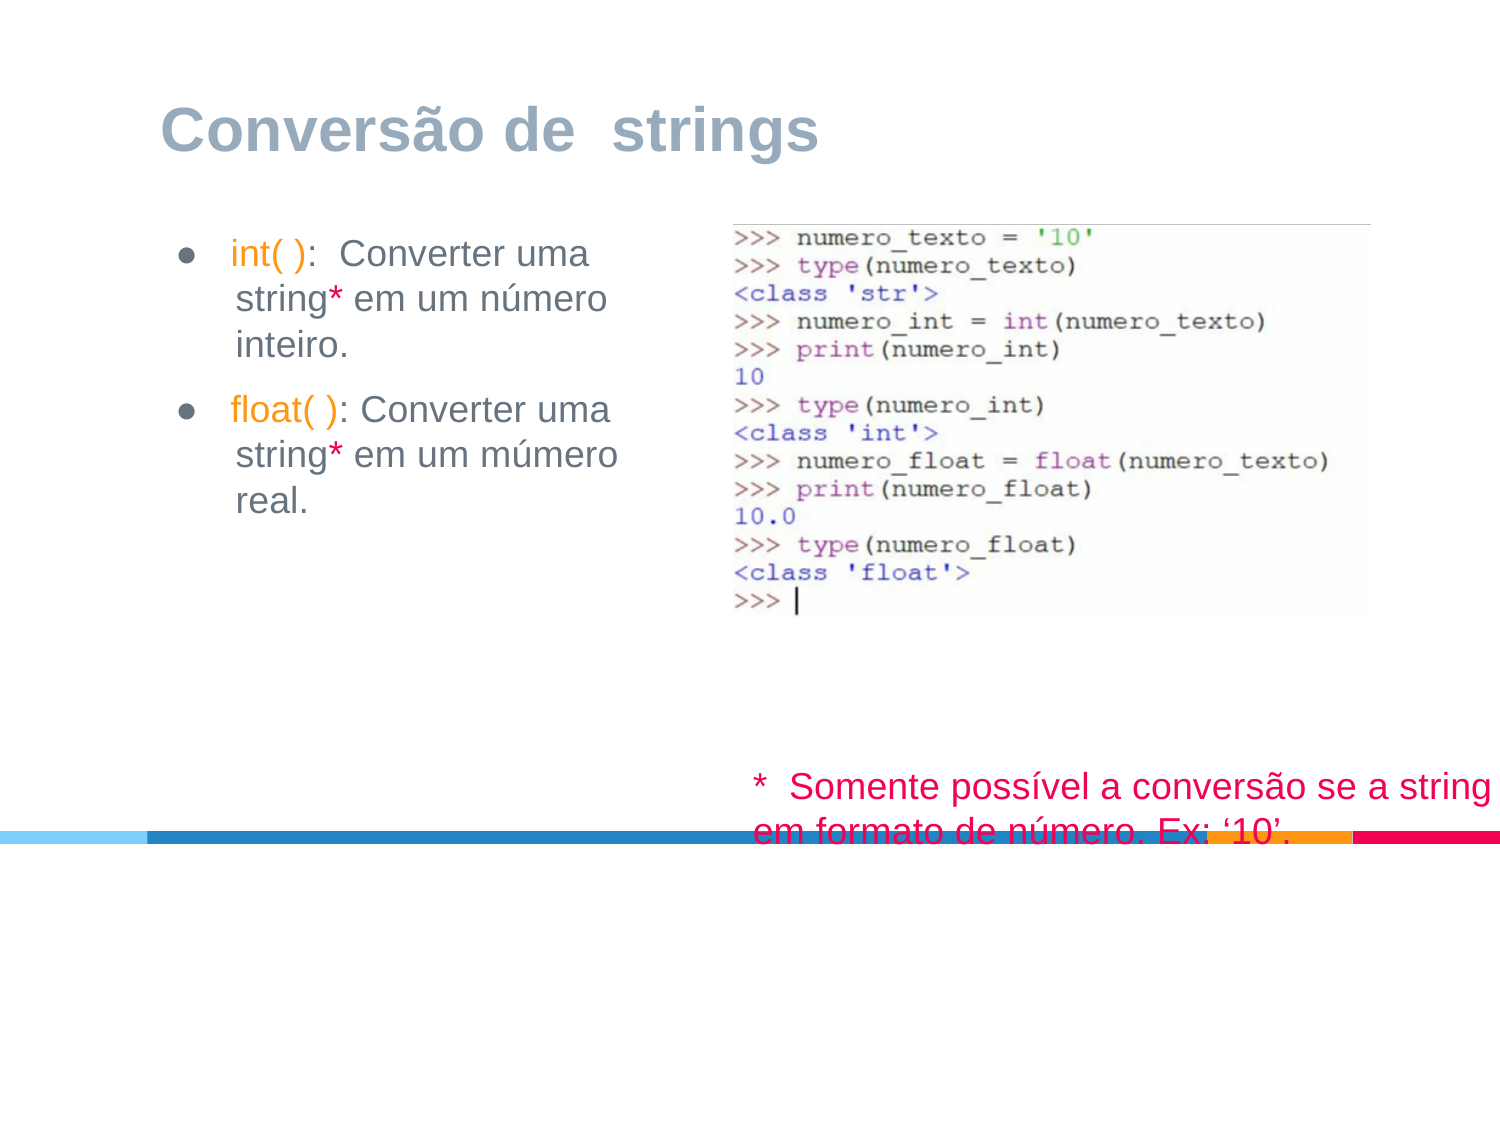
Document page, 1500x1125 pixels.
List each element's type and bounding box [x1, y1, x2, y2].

picture [0, 0, 1500, 844]
